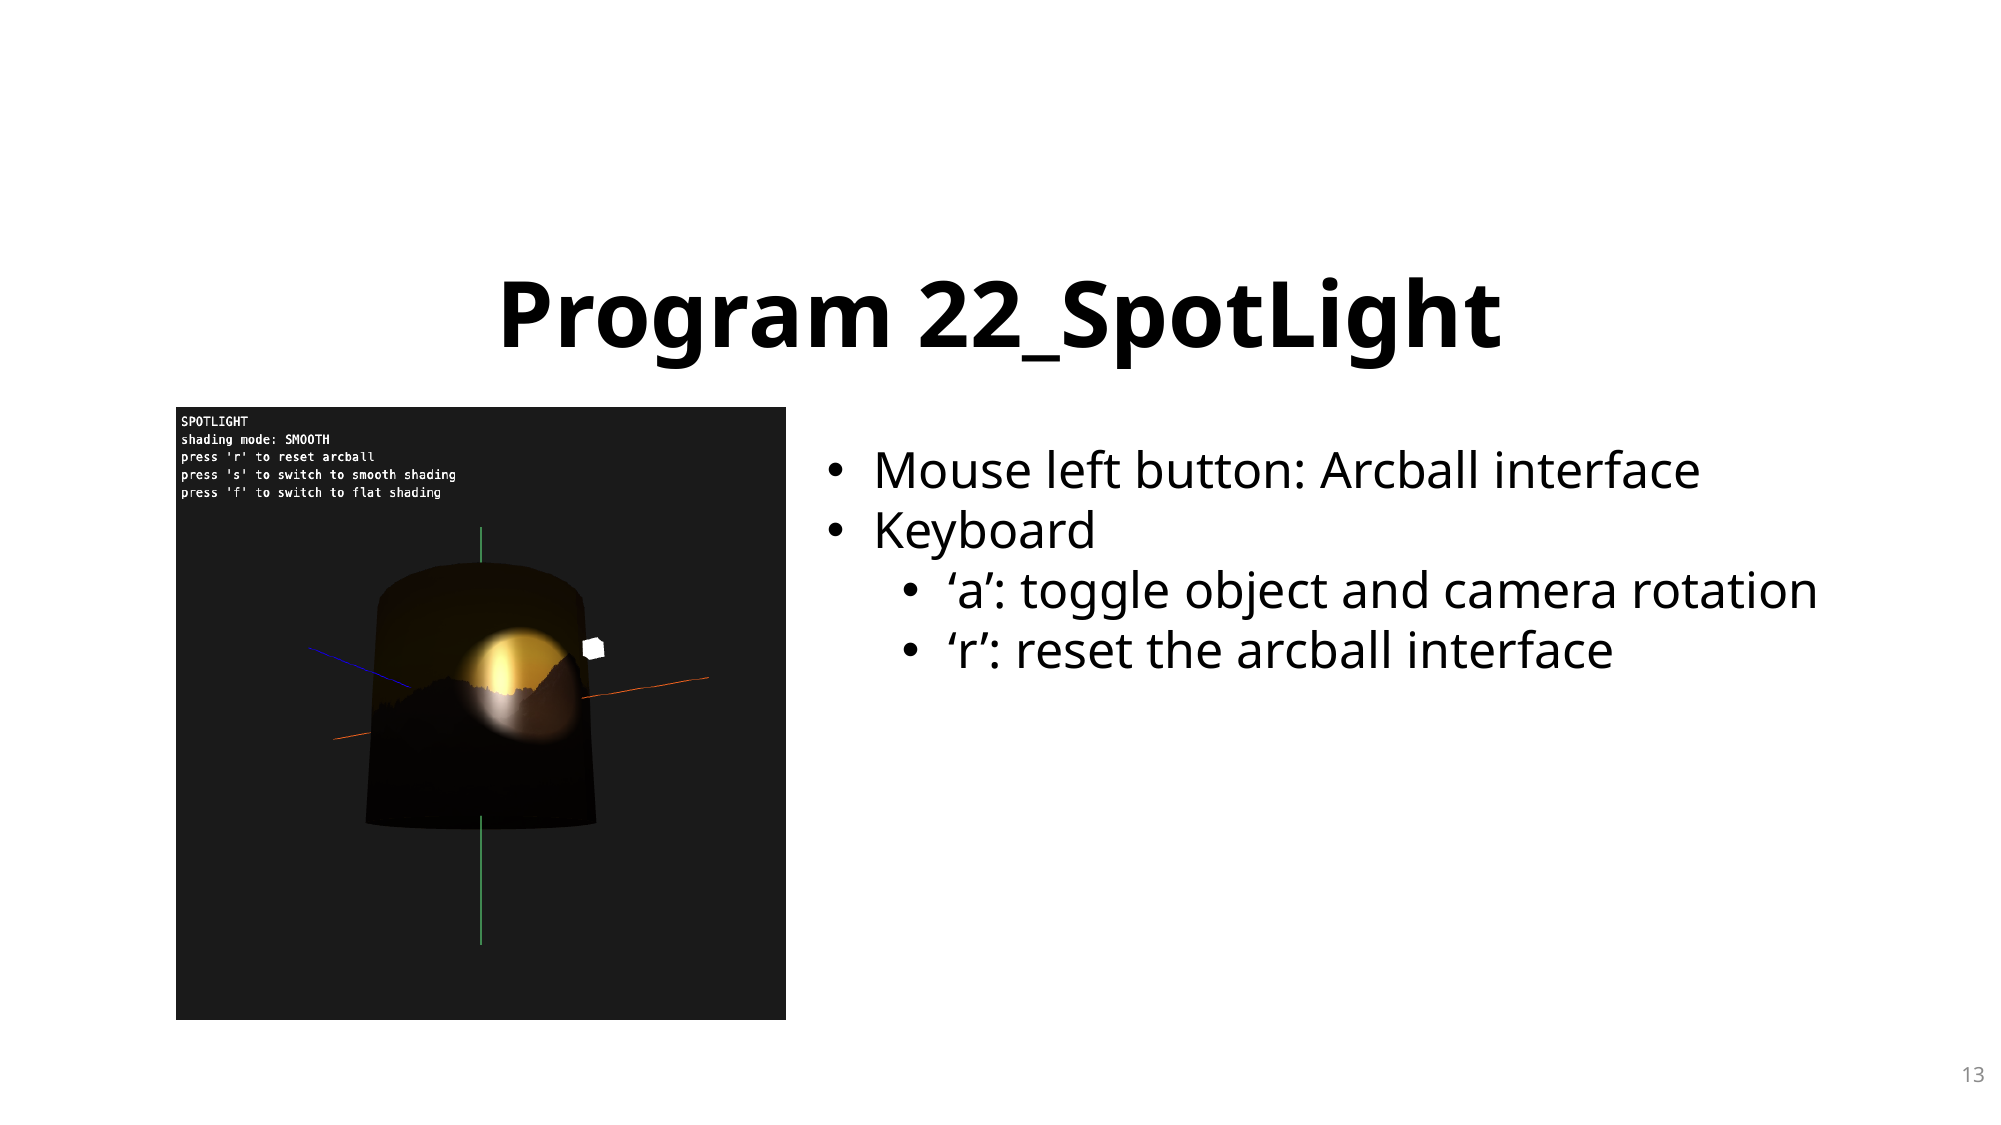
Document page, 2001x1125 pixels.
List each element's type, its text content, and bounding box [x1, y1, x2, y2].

text_box Mouse left button: Arcball interface Keyboard ‘a’: toggle object and camera rotation ‘r’: reset the arcball interface [812, 431, 1892, 687]
picture [176, 407, 786, 1020]
title Program 22_SpotLight [150, 190, 1850, 432]
slide_number 13 [1915, 1049, 2000, 1103]
